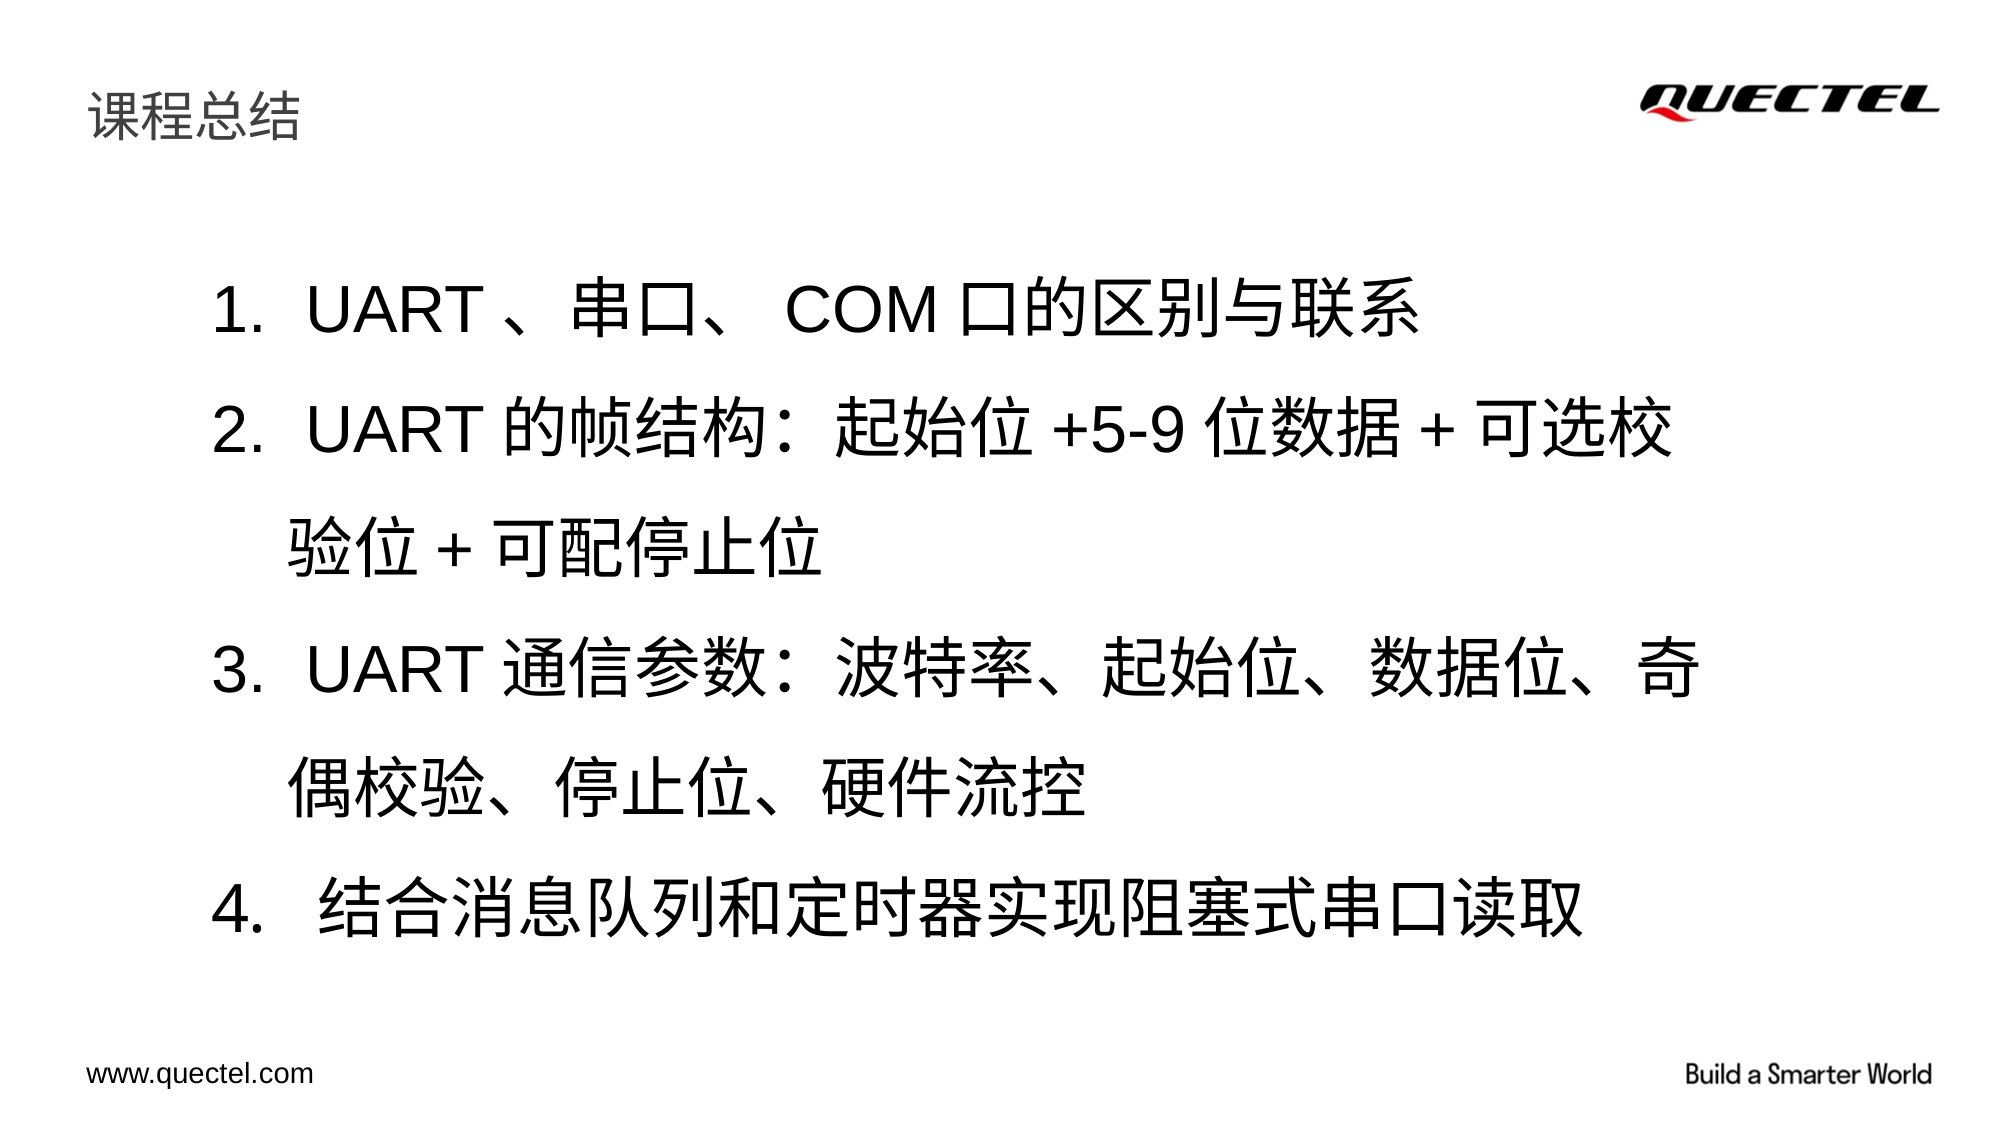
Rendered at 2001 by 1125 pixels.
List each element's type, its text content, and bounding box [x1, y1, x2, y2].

text_box UART、串口、COM口的区别与联系 UART的帧结构：起始位+5-9位数据+可选校验位+可配停止位 UART通信参数：波特率、起始位、数据位、奇偶校验、停止位、硬件流控 结合消息队列和定时器实现阻塞式串口读取 [196, 218, 1733, 953]
picture [1595, 32, 1985, 165]
title 课程总结 [71, 82, 1887, 156]
picture [1637, 1015, 1981, 1125]
